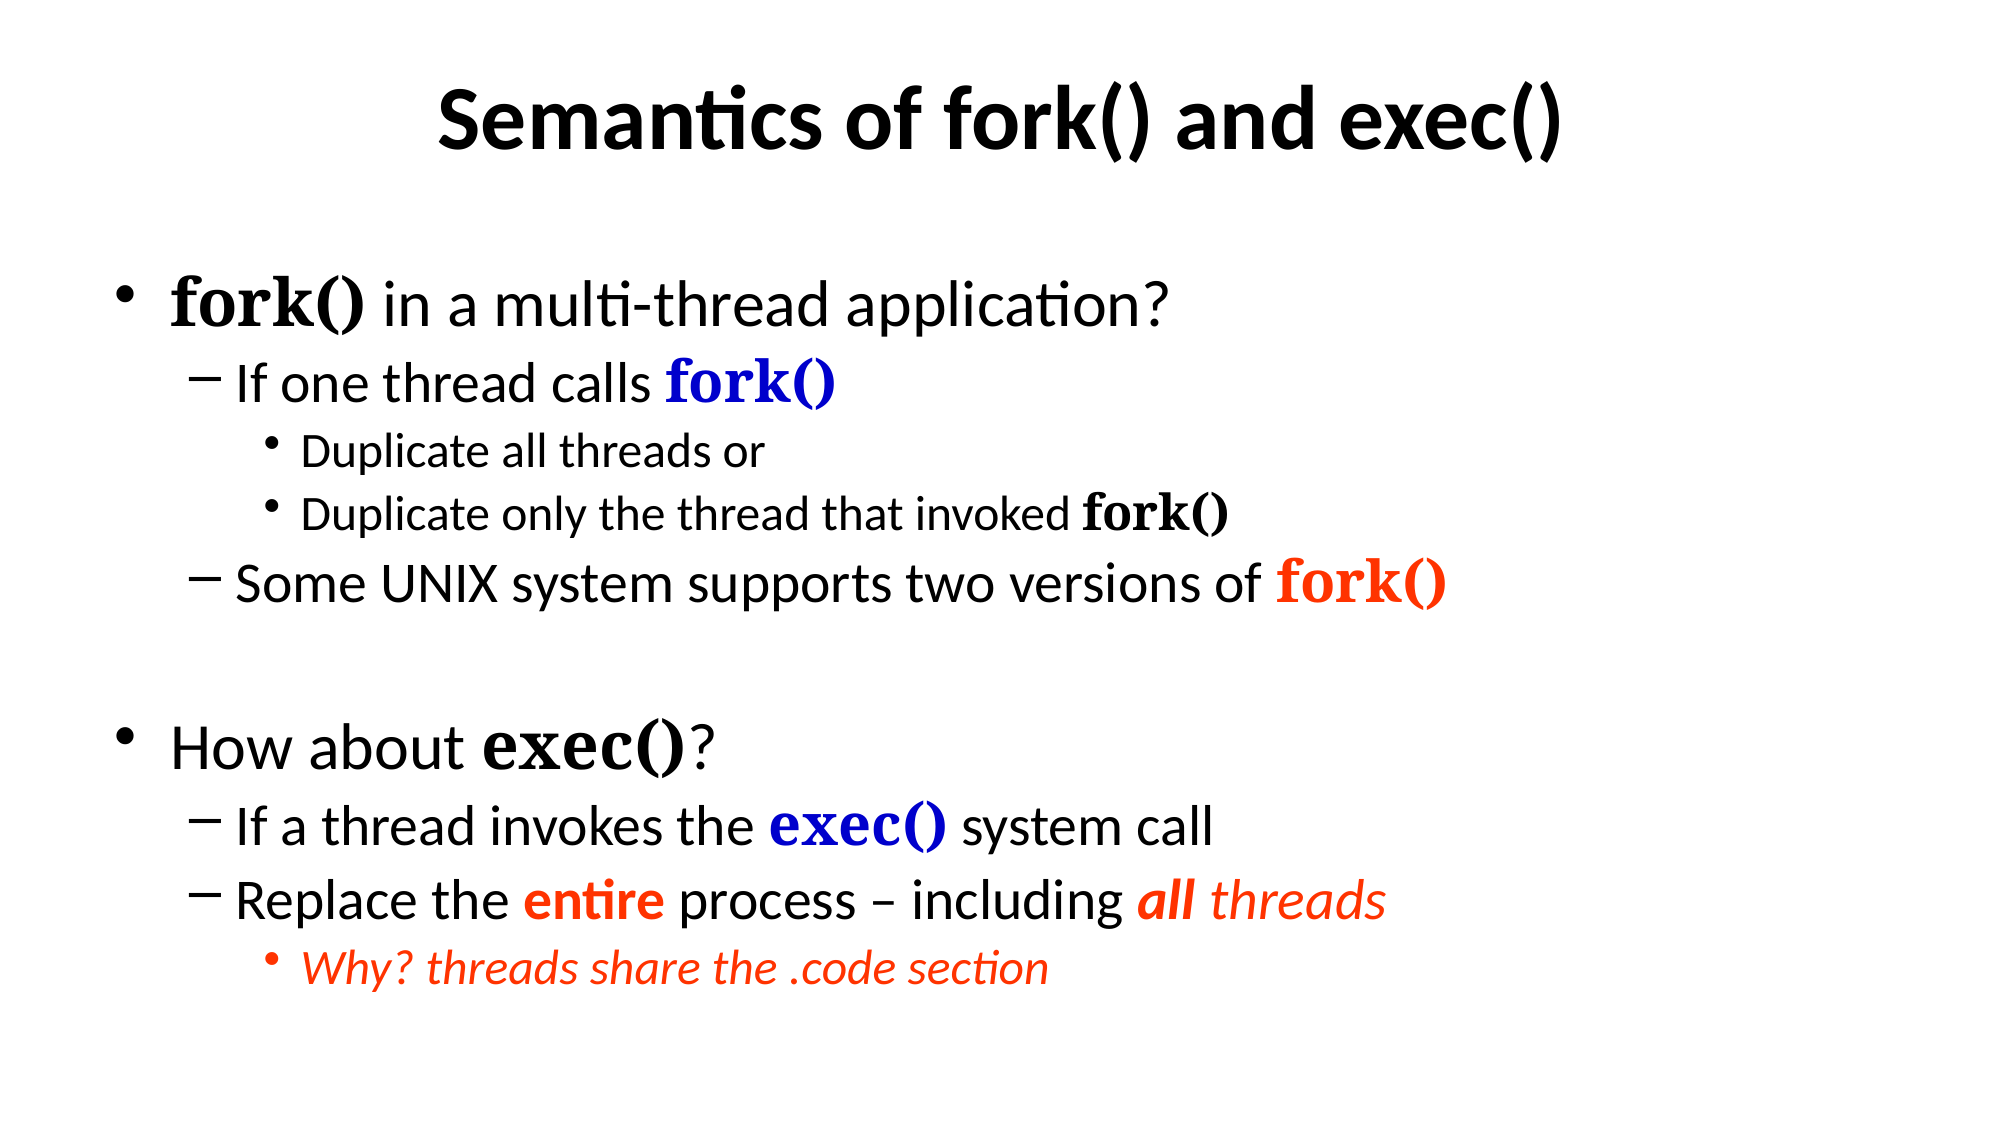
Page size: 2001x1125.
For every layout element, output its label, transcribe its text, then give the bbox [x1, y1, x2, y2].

list fork() in a multi-thread application? If one thread calls fork() Duplicate all threads or Duplicate only the thread that invoked fork() Some UNIX system supports two versions of fork() How about exec()? If a thread invokes the exec() system call Replace the entire process – including all threads Why? threads share the .code section [99, 262, 1901, 1006]
title Semantics of fork() and exec() [102, 18, 1903, 207]
